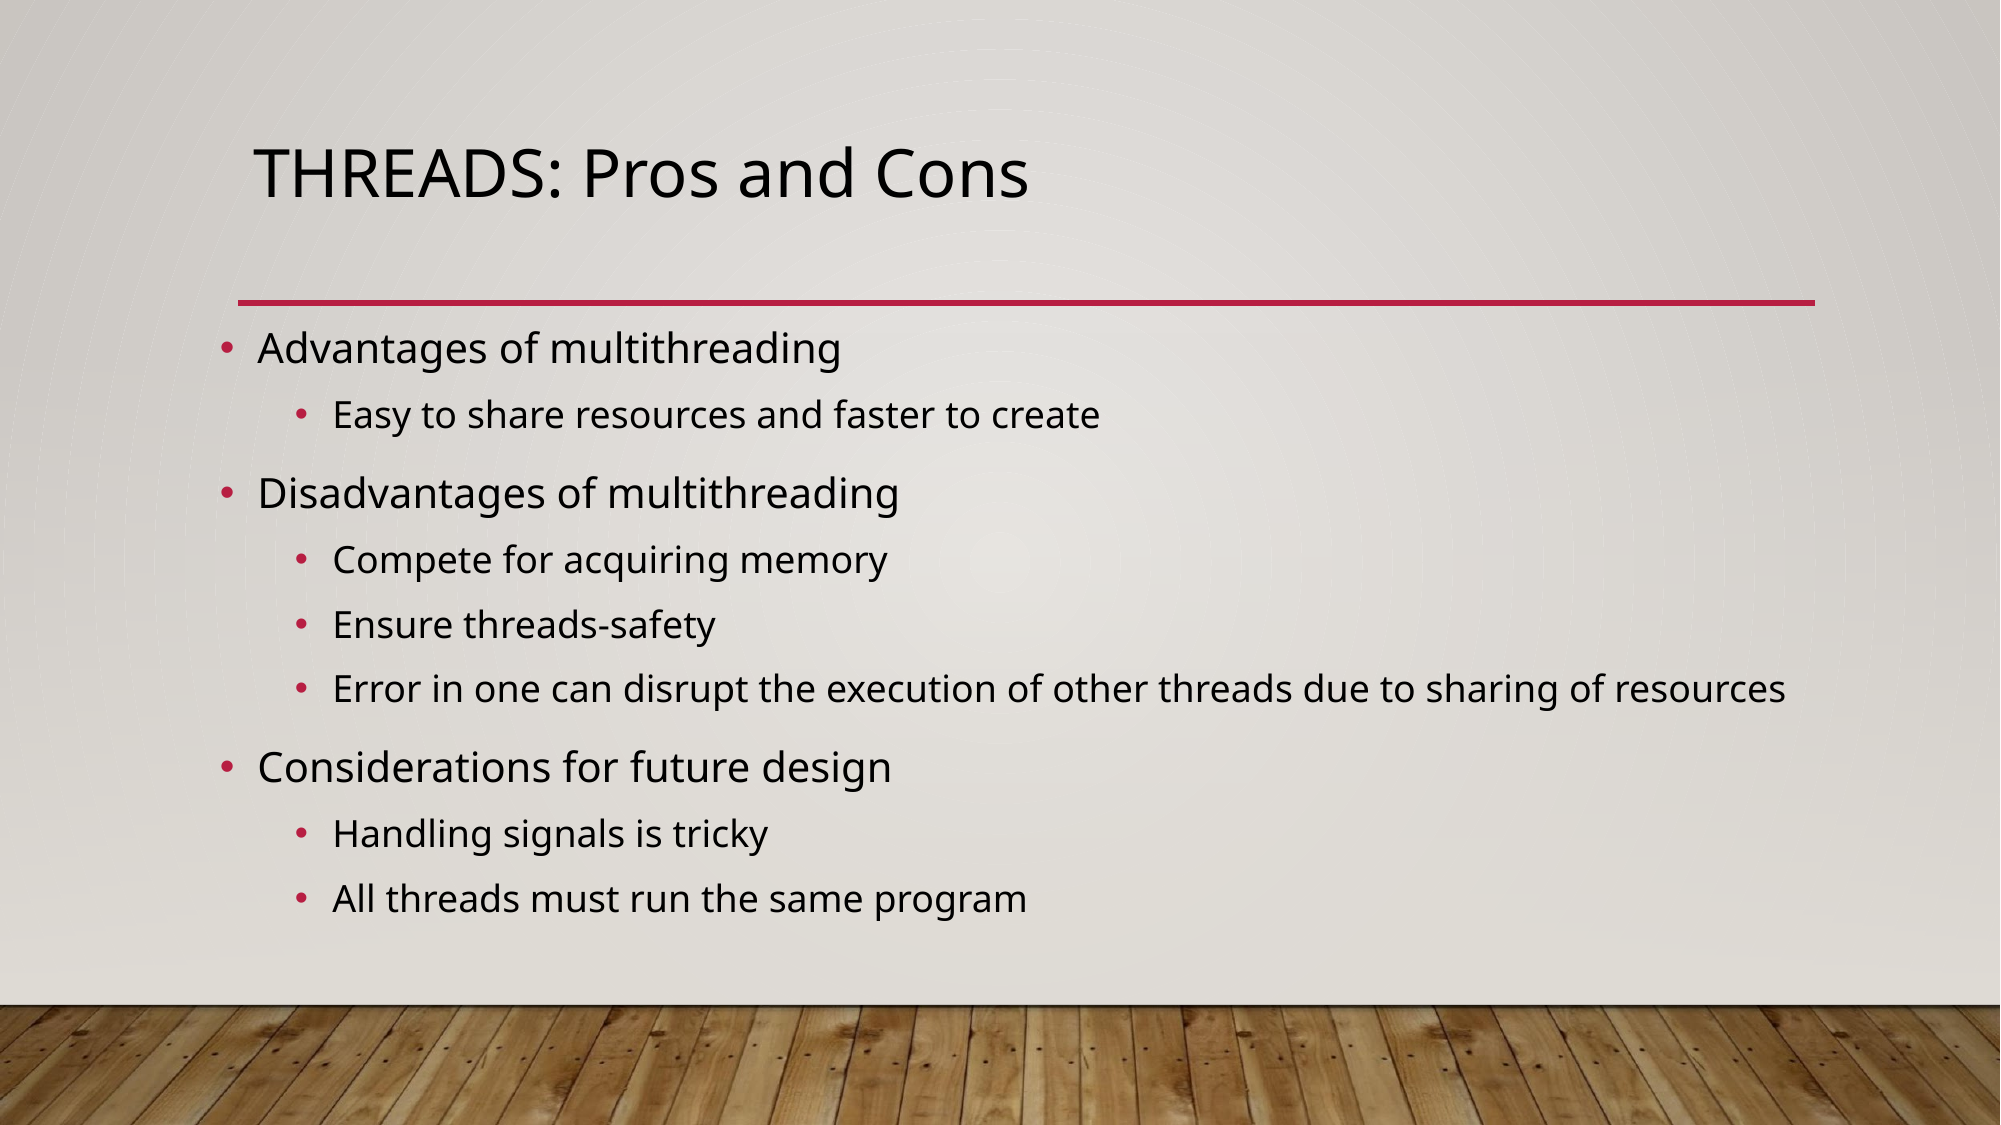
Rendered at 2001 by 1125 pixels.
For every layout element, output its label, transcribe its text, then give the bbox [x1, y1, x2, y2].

title THREADS: Pros and Cons [238, 131, 1814, 304]
list Advantages of multithreading Easy to share resources and faster to create Disadvantages of multithreading Compete for acquiring memory Ensure threads-safety Error in one can disrupt the execution of other threads due to sharing of resources Considerations for future design Handling signals is tricky All threads must run the same program [204, 304, 1912, 993]
picture [0, 1005, 2000, 1125]
